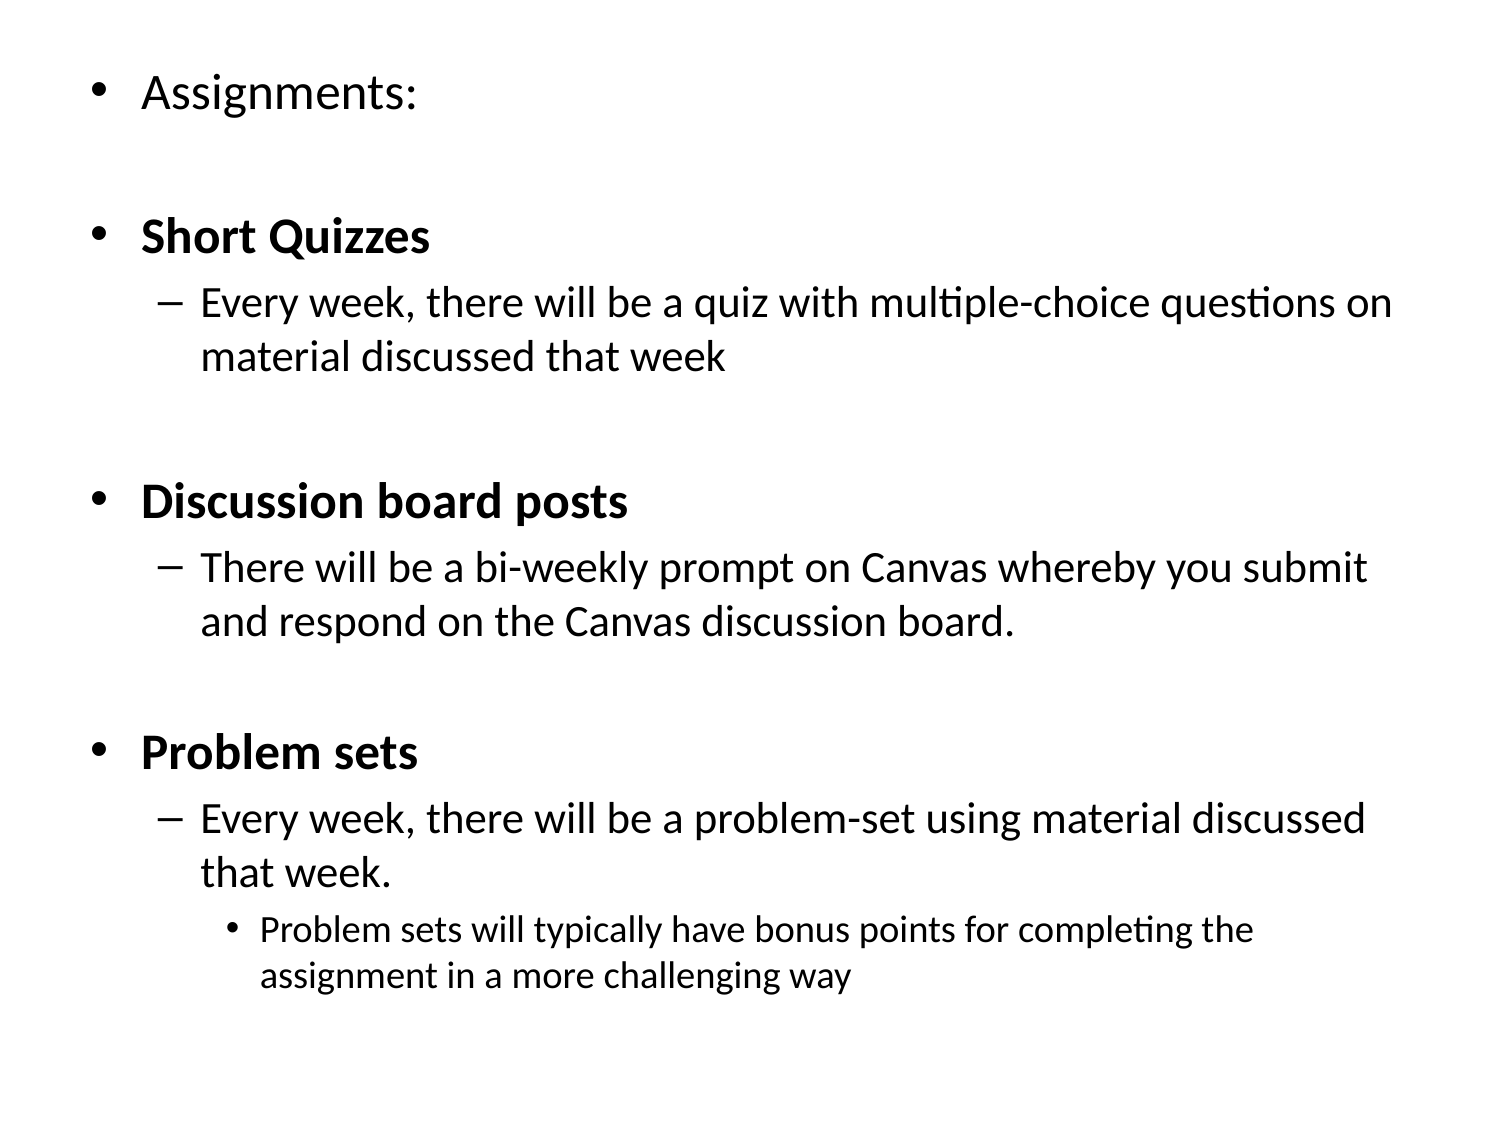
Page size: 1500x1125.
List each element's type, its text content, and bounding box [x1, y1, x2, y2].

list Assignments: Short Quizzes Every week, there will be a quiz with multiple-choice questions on material discussed that week Discussion board posts There will be a bi-weekly prompt on Canvas whereby you submit and respond on the Canvas discussion board. Problem sets Every week, there will be a problem-set using material discussed that week. Problem sets will typically have bonus points for completing the assignment in a more challenging way [75, 50, 1425, 1005]
